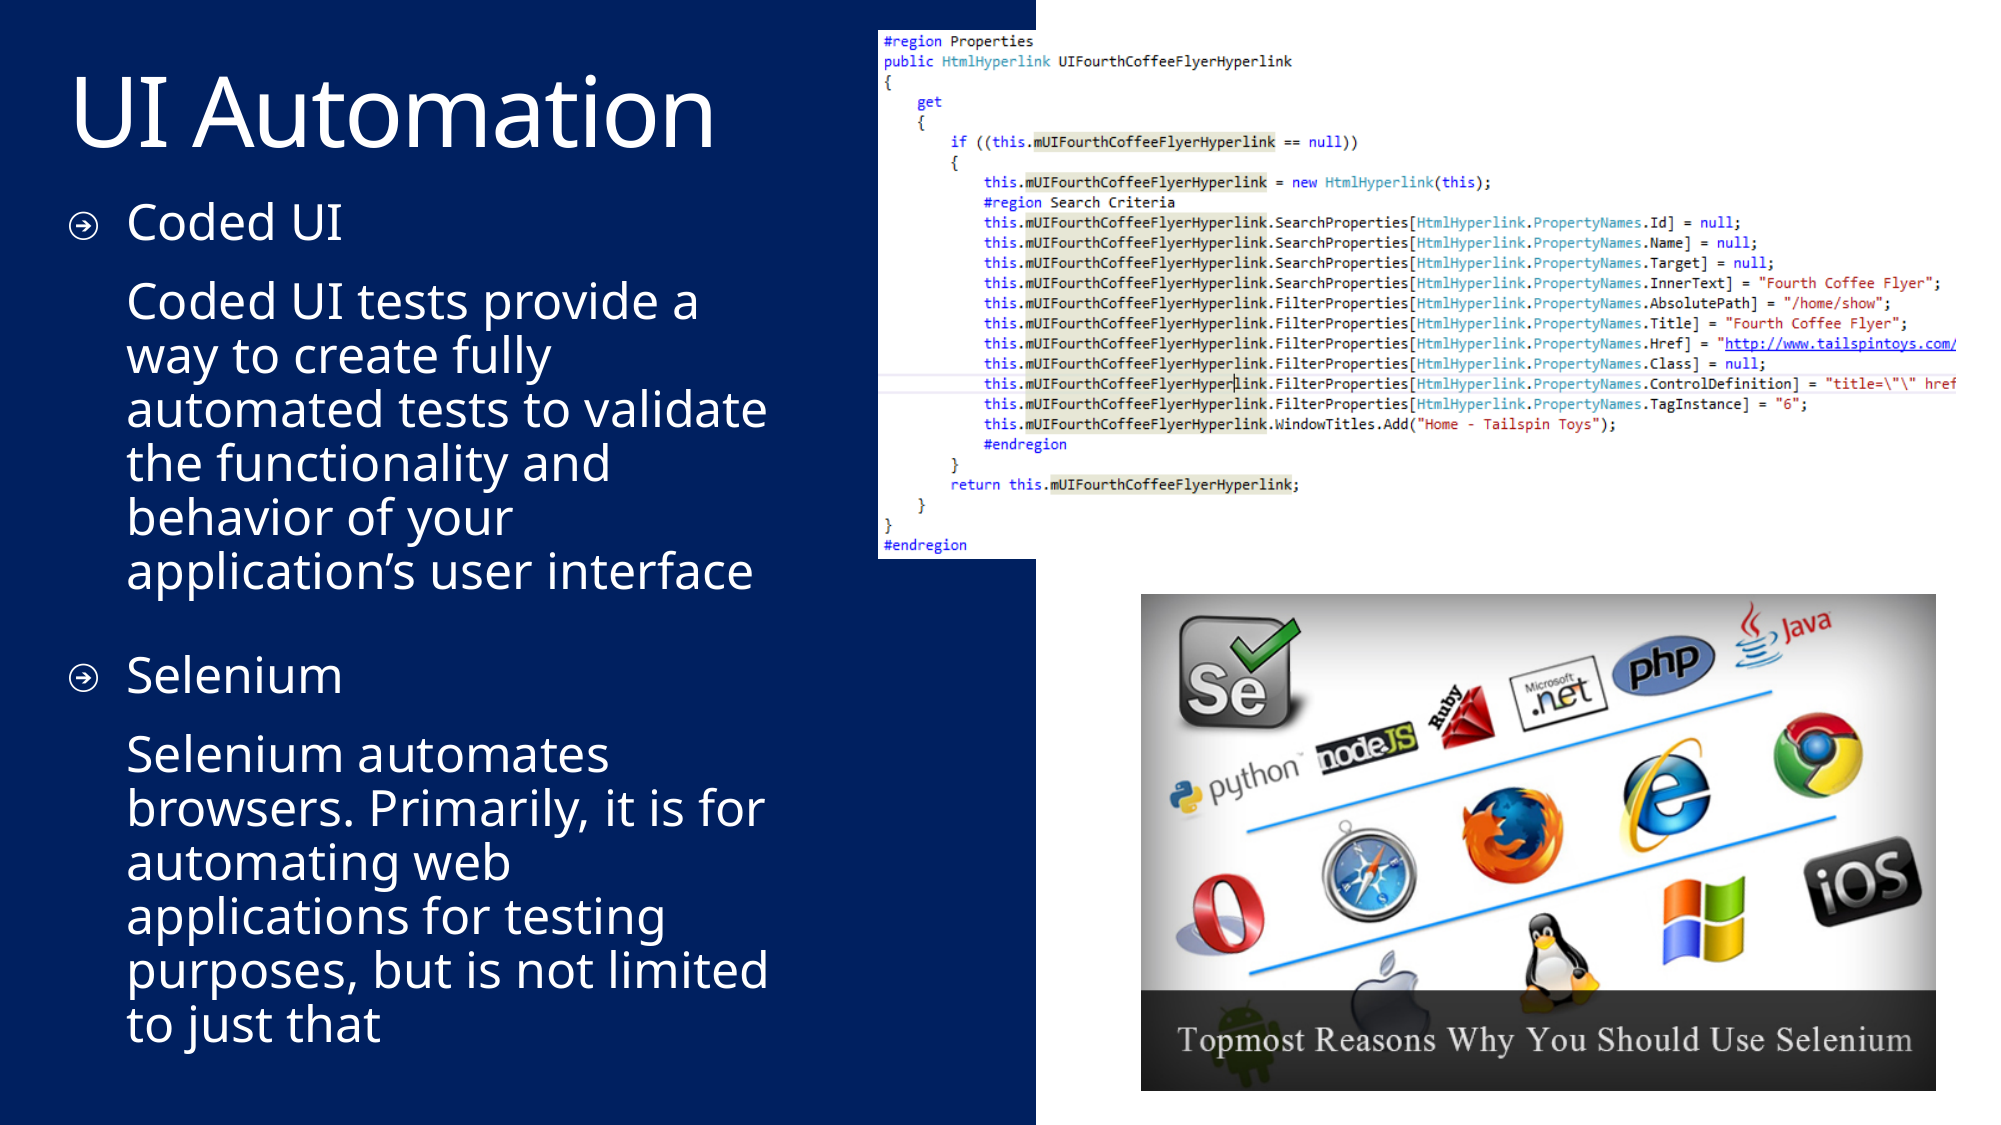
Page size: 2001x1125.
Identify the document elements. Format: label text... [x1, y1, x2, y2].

picture [1140, 593, 1936, 1091]
picture [69, 656, 105, 692]
text_box [0, 0, 1037, 1125]
picture [69, 204, 105, 240]
text_box Coded UI Coded UI tests provide a way to create fully automated tests to validate the functionality and behavior of your application’s user interface Selenium Selenium automates browsers. Primarily, it is for automating web applications for testing purposes, but is not limited to just that [46, 182, 812, 1068]
picture [878, 29, 1956, 560]
title UI Automation [44, 47, 878, 196]
